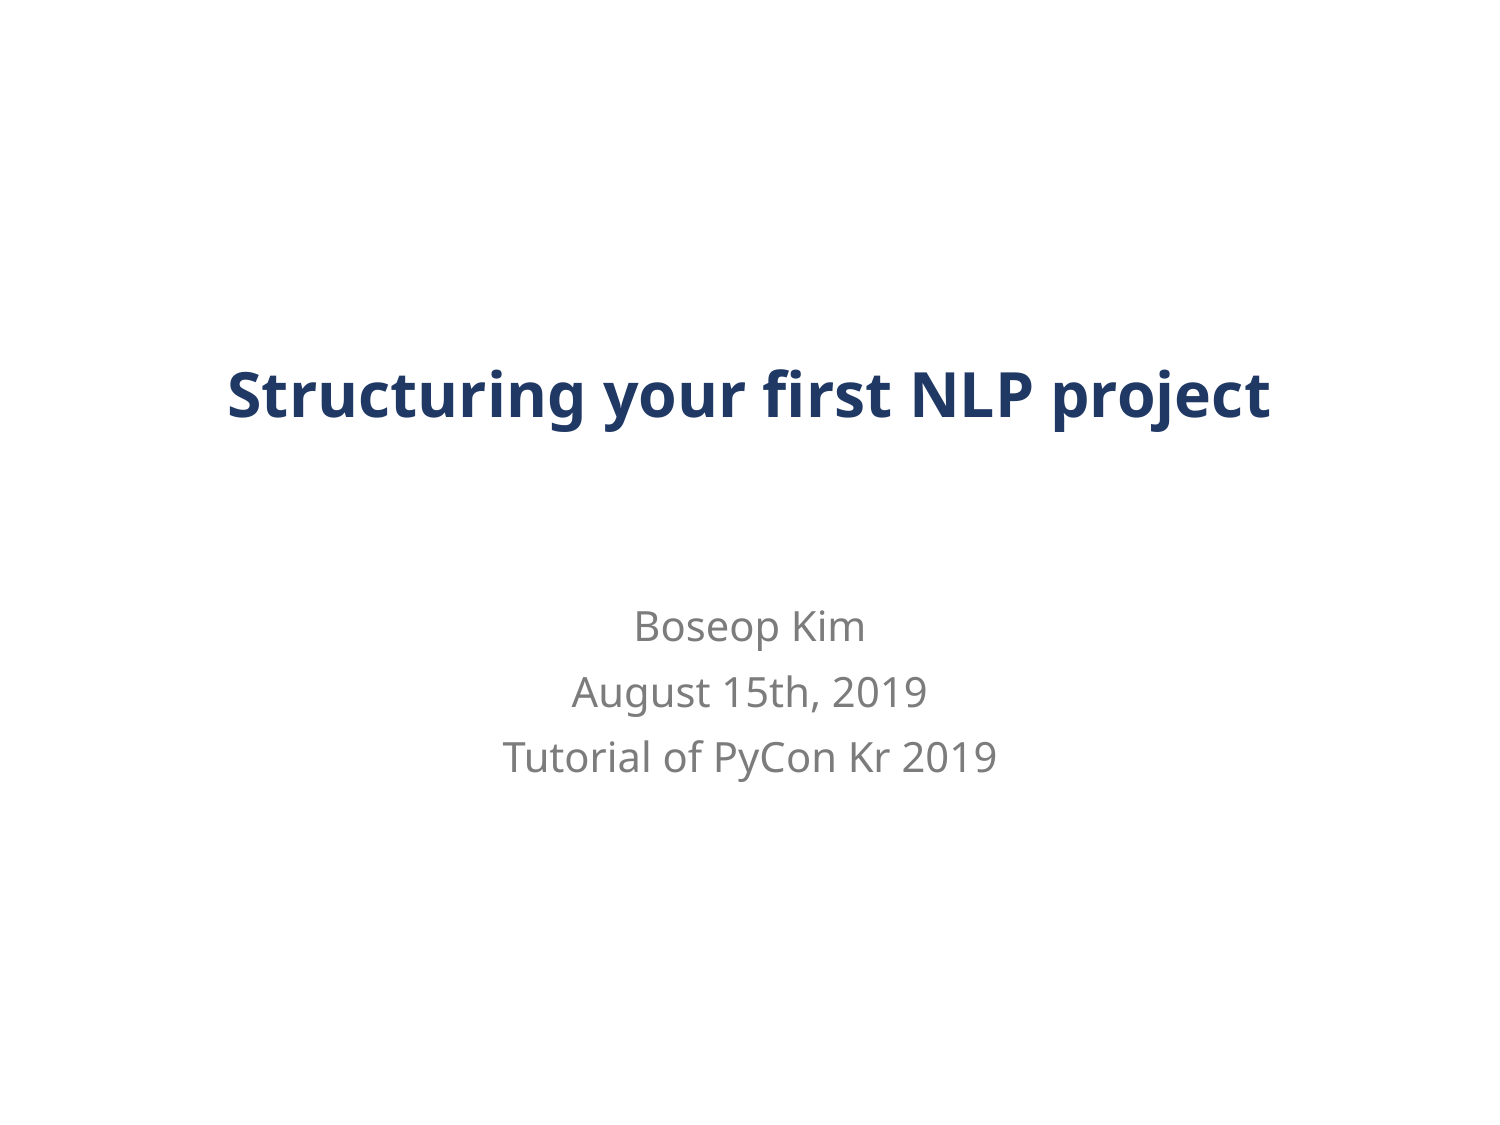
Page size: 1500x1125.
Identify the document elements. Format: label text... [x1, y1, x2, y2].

subtitle Boseop Kim August 15th, 2019 Tutorial of PyCon Kr 2019 [187, 597, 1313, 1125]
title Structuring your first NLP project [112, 257, 1388, 538]
